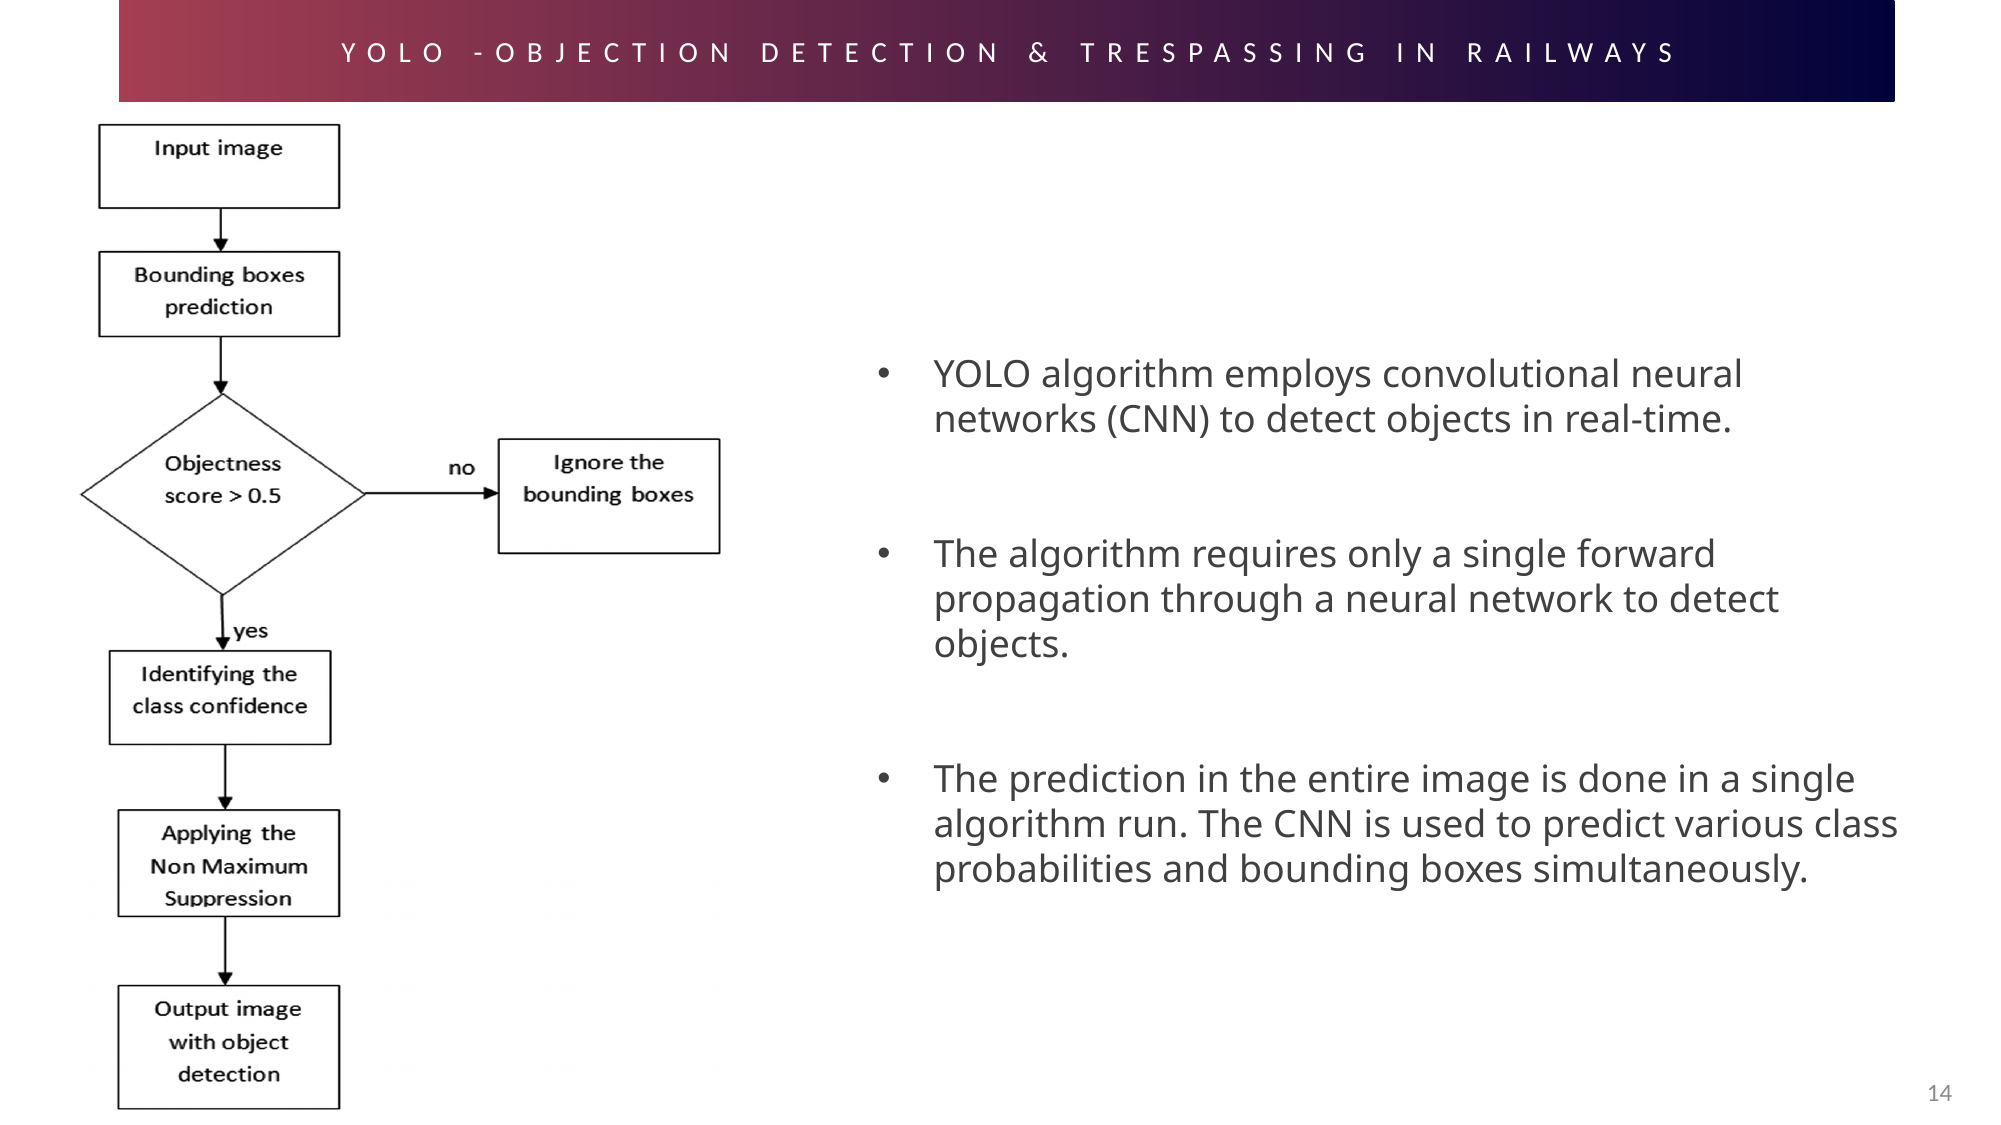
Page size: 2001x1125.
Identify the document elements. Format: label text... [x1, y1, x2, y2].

list Yolo -Objection Detection & Trespassing in Railways [119, 0, 1895, 102]
picture [79, 123, 721, 1110]
text_box YOLO algorithm employs convolutional neural networks (CNN) to detect objects in real-time. The algorithm requires only a single forward propagation through a neural network to detect objects. The prediction in the entire image is done in a single algorithm run. The CNN is used to predict various class probabilities and bounding boxes simultaneously. [862, 342, 1931, 898]
slide_number 14 [1894, 1061, 1968, 1121]
